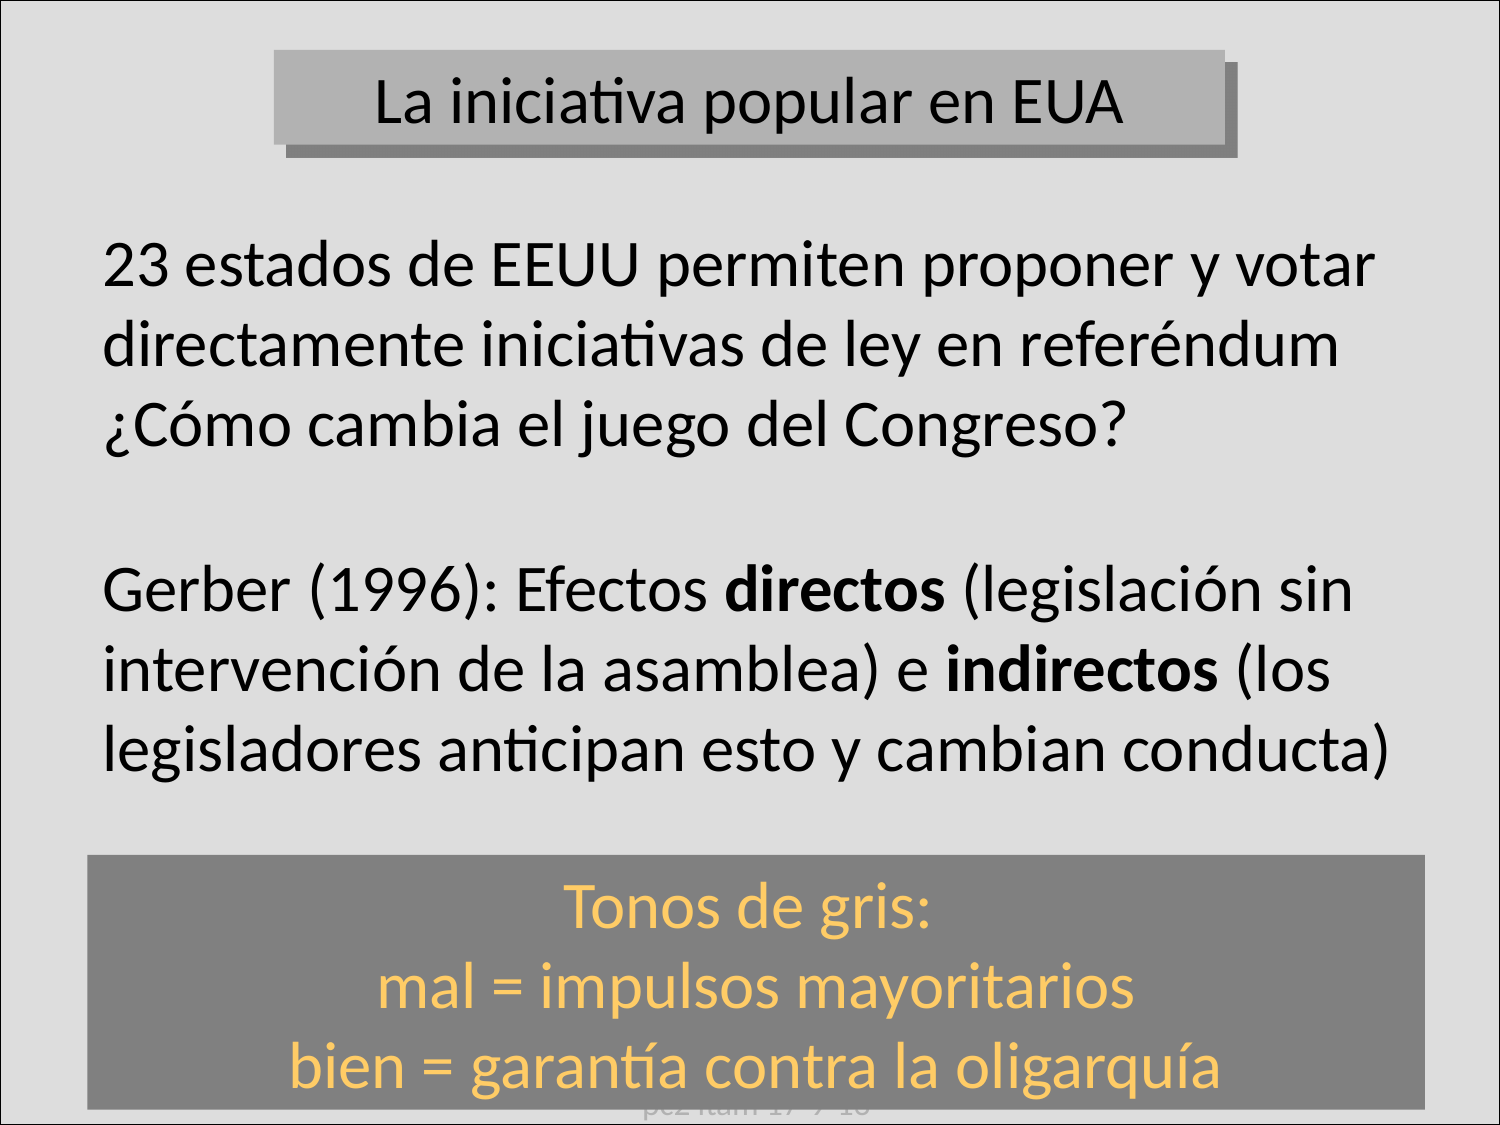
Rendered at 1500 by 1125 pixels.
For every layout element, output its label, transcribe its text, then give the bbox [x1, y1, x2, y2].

text_box La iniciativa popular en EUA [273, 49, 1225, 145]
text_box Gerber (1996): Efectos directos (legislación sin intervención de la asamblea) e indirectos (los legisladores anticipan esto y cambian conducta) [87, 537, 1450, 793]
text_box Tonos de gris: mal = impulsos mayoritarios bien = garantía contra la oligarquía [87, 854, 1425, 1110]
text_box 23 estados de EEUU permiten proponer y votar directamente iniciativas de ley en referéndum ¿Cómo cambia el juego del Congreso? [87, 212, 1425, 468]
